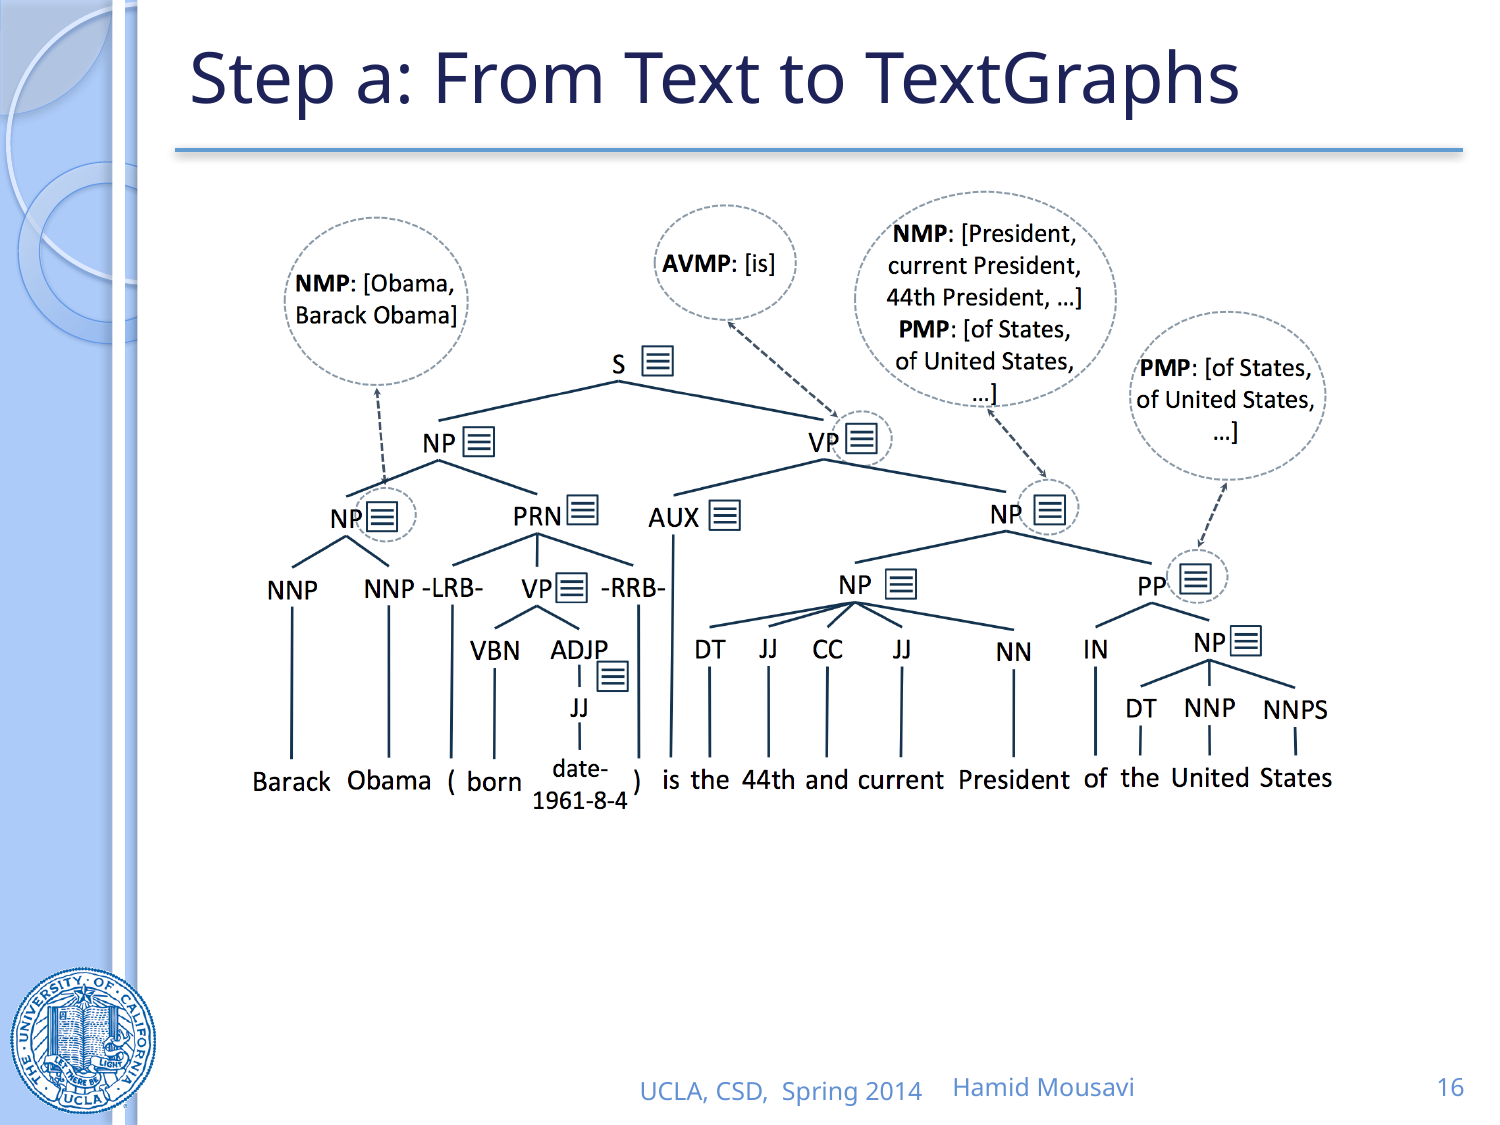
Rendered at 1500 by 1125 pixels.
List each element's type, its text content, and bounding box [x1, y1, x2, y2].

slide_number 16 [1413, 1034, 1488, 1113]
footer Hamid Mousavi [937, 1034, 1413, 1113]
title Step a: From Text to TextGraphs [174, 0, 1466, 150]
picture [249, 185, 1338, 811]
slide_number UCLA, CSD, Spring 2014 [587, 1034, 937, 1113]
picture [10, 967, 156, 1114]
